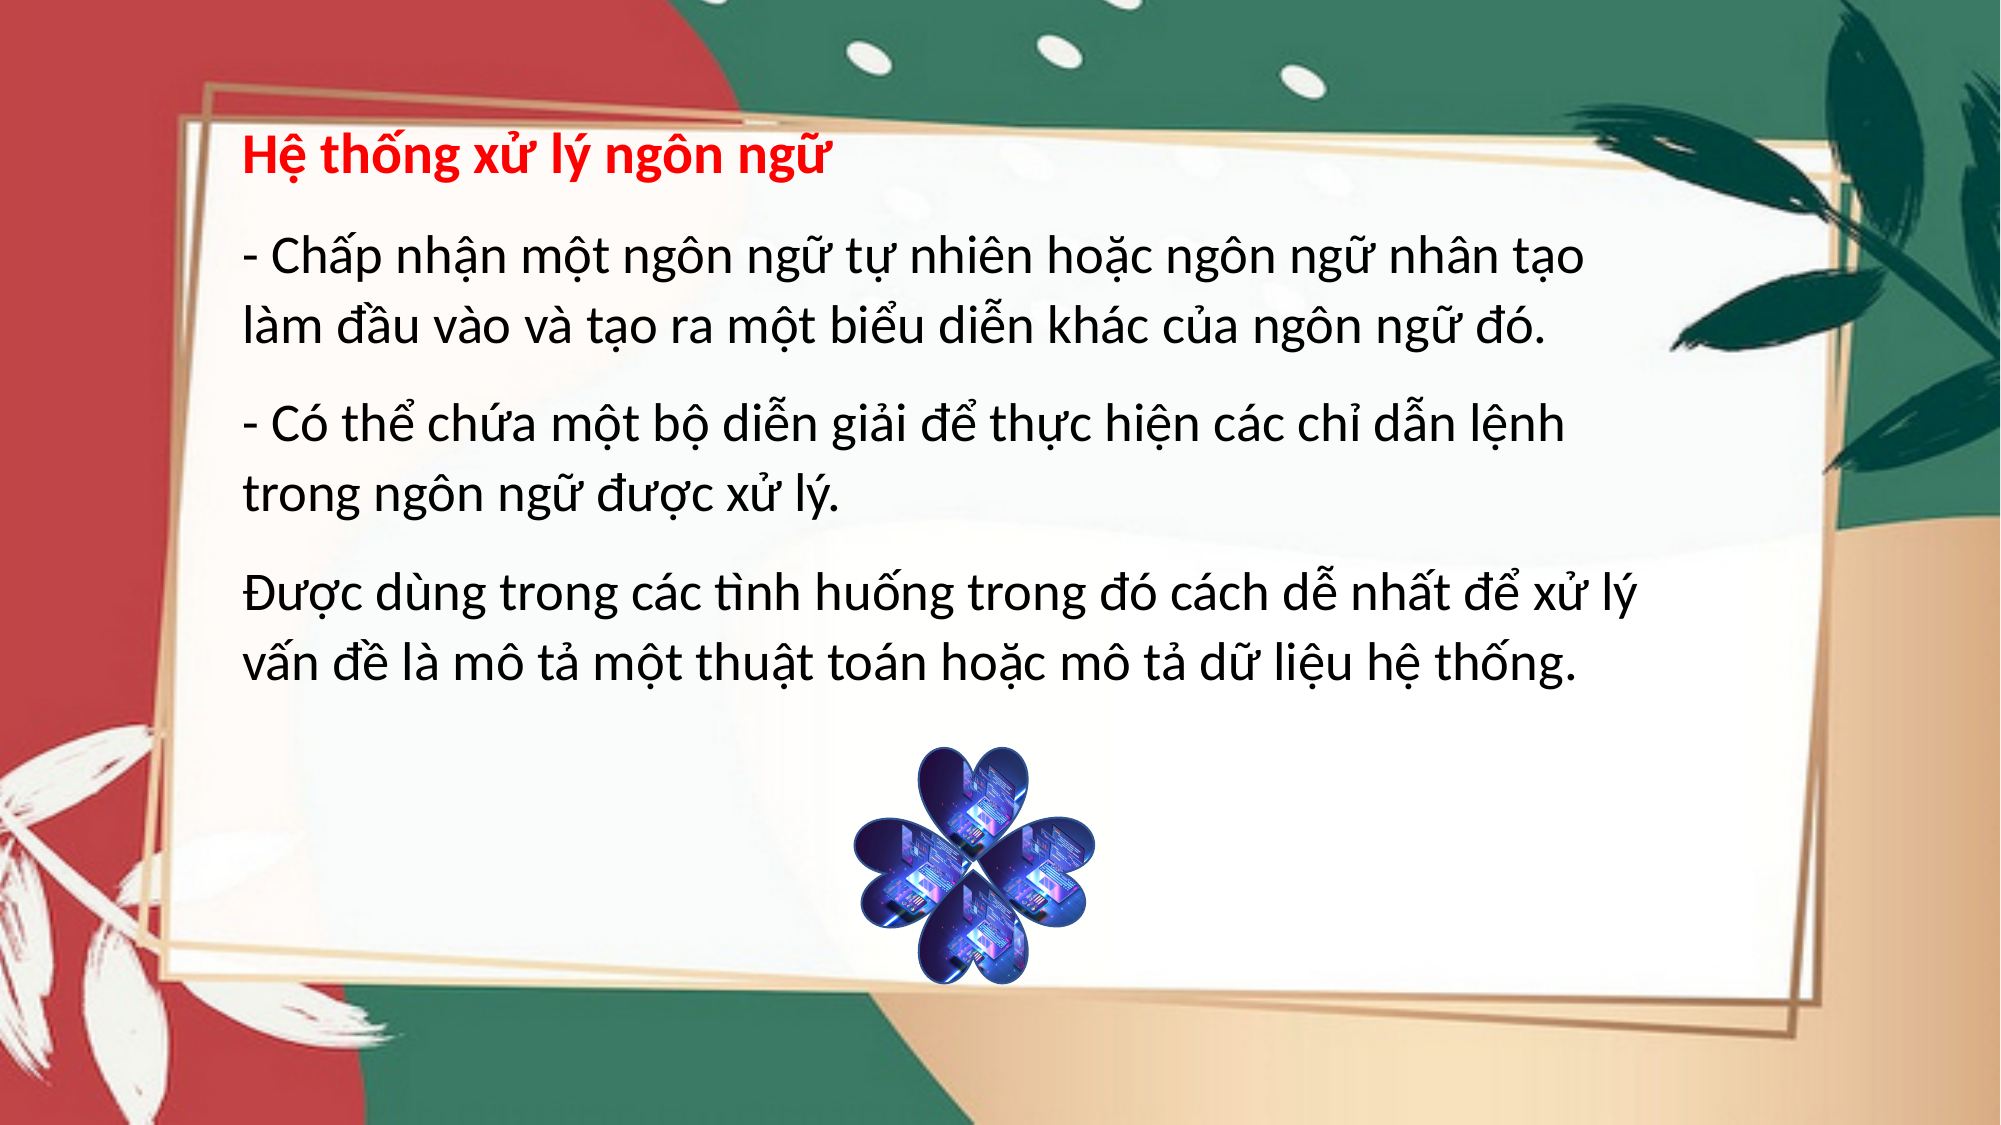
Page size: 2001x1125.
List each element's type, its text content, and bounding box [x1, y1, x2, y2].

subtitle Hệ thống xử lý ngôn ngữ - Chấp nhận một ngôn ngữ tự nhiên hoặc ngôn ngữ nhân tạo làm đầu vào và tạo ra một biểu diễn khác của ngôn ngữ đó. - Có thể chứa một bộ diễn giải để thực hiện các chỉ dẫn lệnh trong ngôn ngữ được xử lý. Được dùng trong các tình huống trong đó cách dễ nhất để xử lý vấn đề là mô tả một thuật toán hoặc mô tả dữ liệu hệ thống. [227, 103, 1673, 708]
picture [0, 0, 2001, 1125]
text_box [856, 746, 1092, 985]
